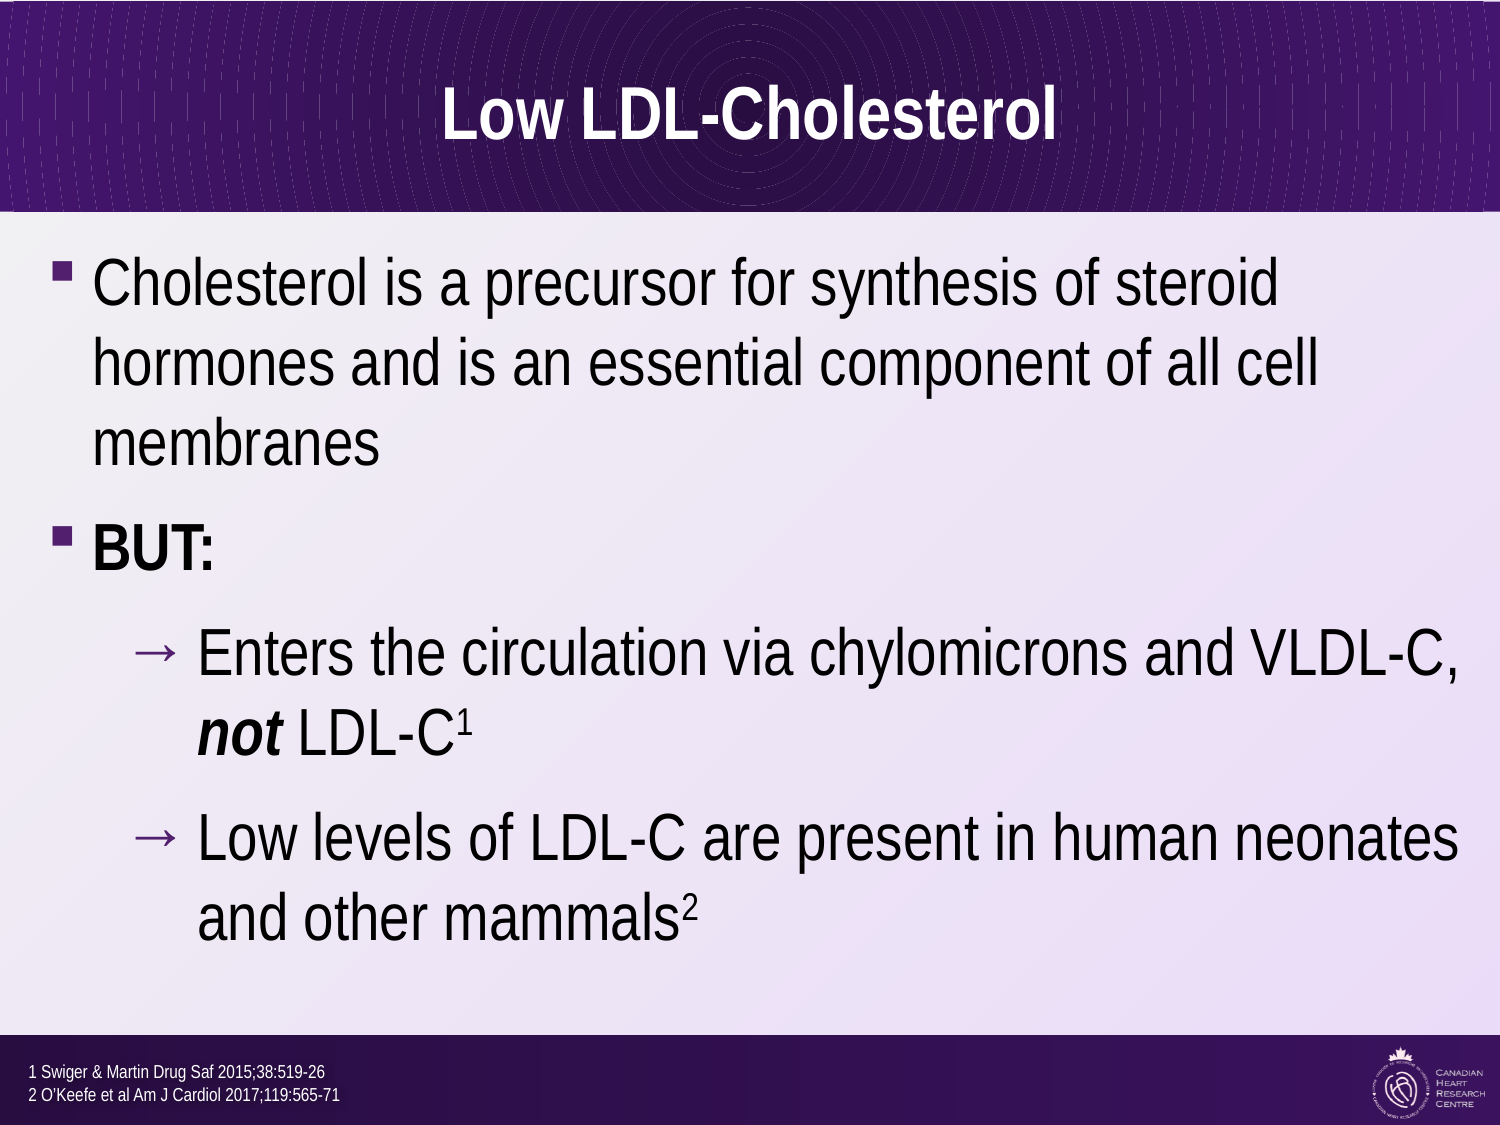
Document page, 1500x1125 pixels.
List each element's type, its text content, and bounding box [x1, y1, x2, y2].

text_box Cholesterol is a precursor for synthesis of steroid hormones and is an essential component of all cell membranes BUT: Enters the circulation via chylomicrons and VLDL-C, not LDL-C1 Low levels of LDL-C are present in human neonates and other mammals2 [32, 231, 1478, 1006]
picture [1369, 1045, 1487, 1121]
text_box Low LDL-Cholesterol [8, 56, 1492, 162]
text_box [0, 1033, 1500, 1125]
text_box 1 Swiger & Martin Drug Saf 2015;38:519-26 2 O’Keefe et al Am J Cardiol 2017;119:565-71 [13, 1052, 1229, 1113]
text_box [0, 0, 1500, 214]
